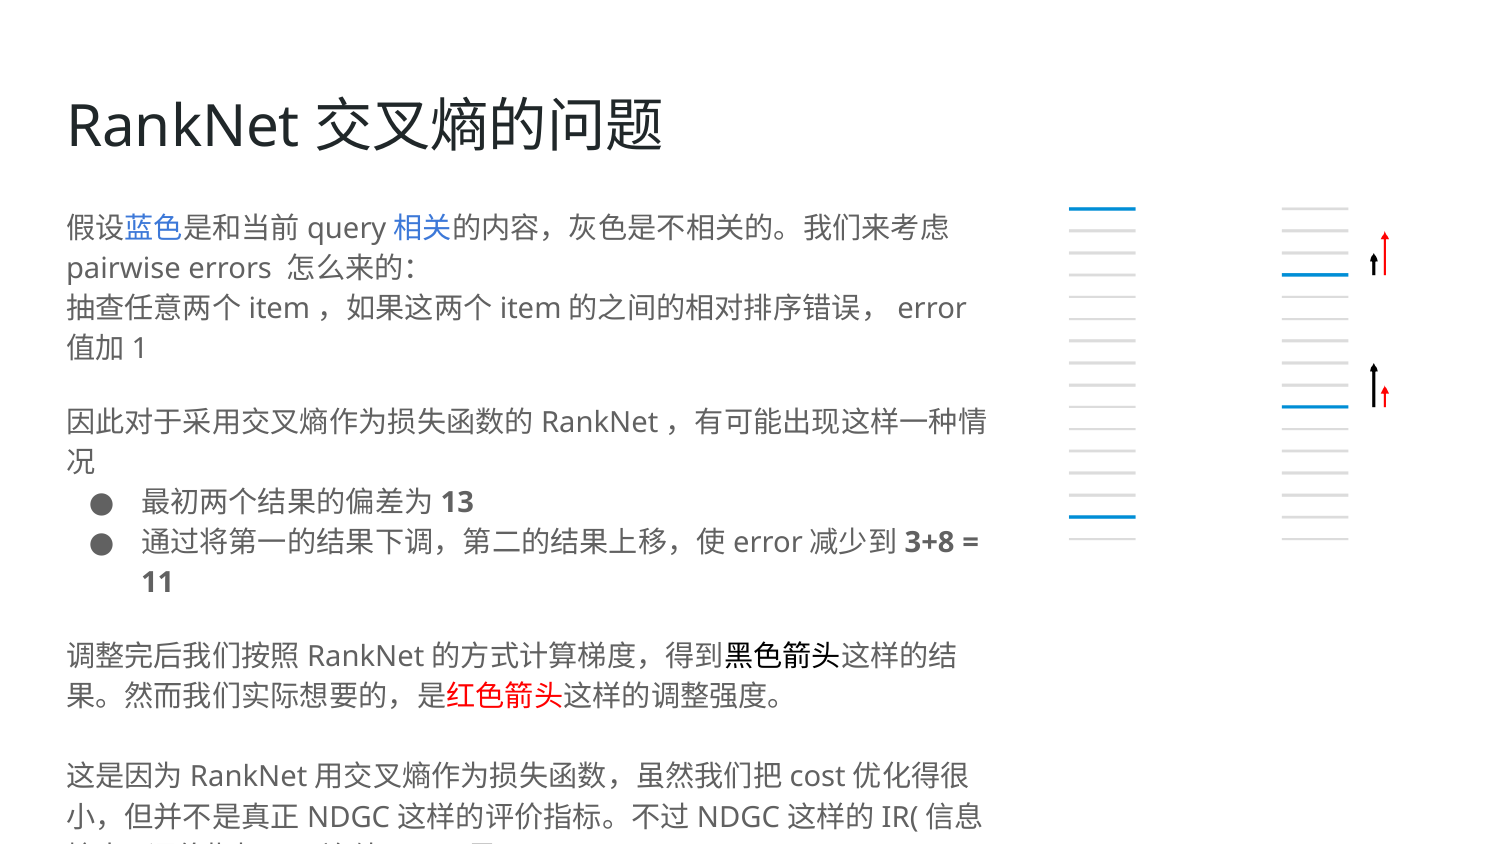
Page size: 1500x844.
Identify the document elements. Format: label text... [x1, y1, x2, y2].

picture [1034, 188, 1419, 570]
title RankNet交叉熵的问题 [51, 72, 1449, 167]
list 假设蓝色是和当前query相关的内容，灰色是不相关的。我们来考虑 pairwise errors 怎么来的： 抽查任意两个item，如果这两个item的之间的相对排序错误，error值加1 因此对于采用交叉熵作为损失函数的RankNet，有可能出现这样一种情况 最初两个结果的偏差为13 通过将第一的结果下调，第二的结果上移，使error减少到3+8 = 11 调整完后我们按照RankNet的方式计算梯度，得到黑色箭头这样的结果。然而我们实际想要的，是红色箭头这样的调整强度。 这是因为RankNet用交叉熵作为损失函数，虽然我们把cost优化得很小，但并不是真正NDGC这样的评价指标。不过NDGC这样的IR(信息检索)评价指标，不连续，不可导 [51, 189, 1010, 750]
